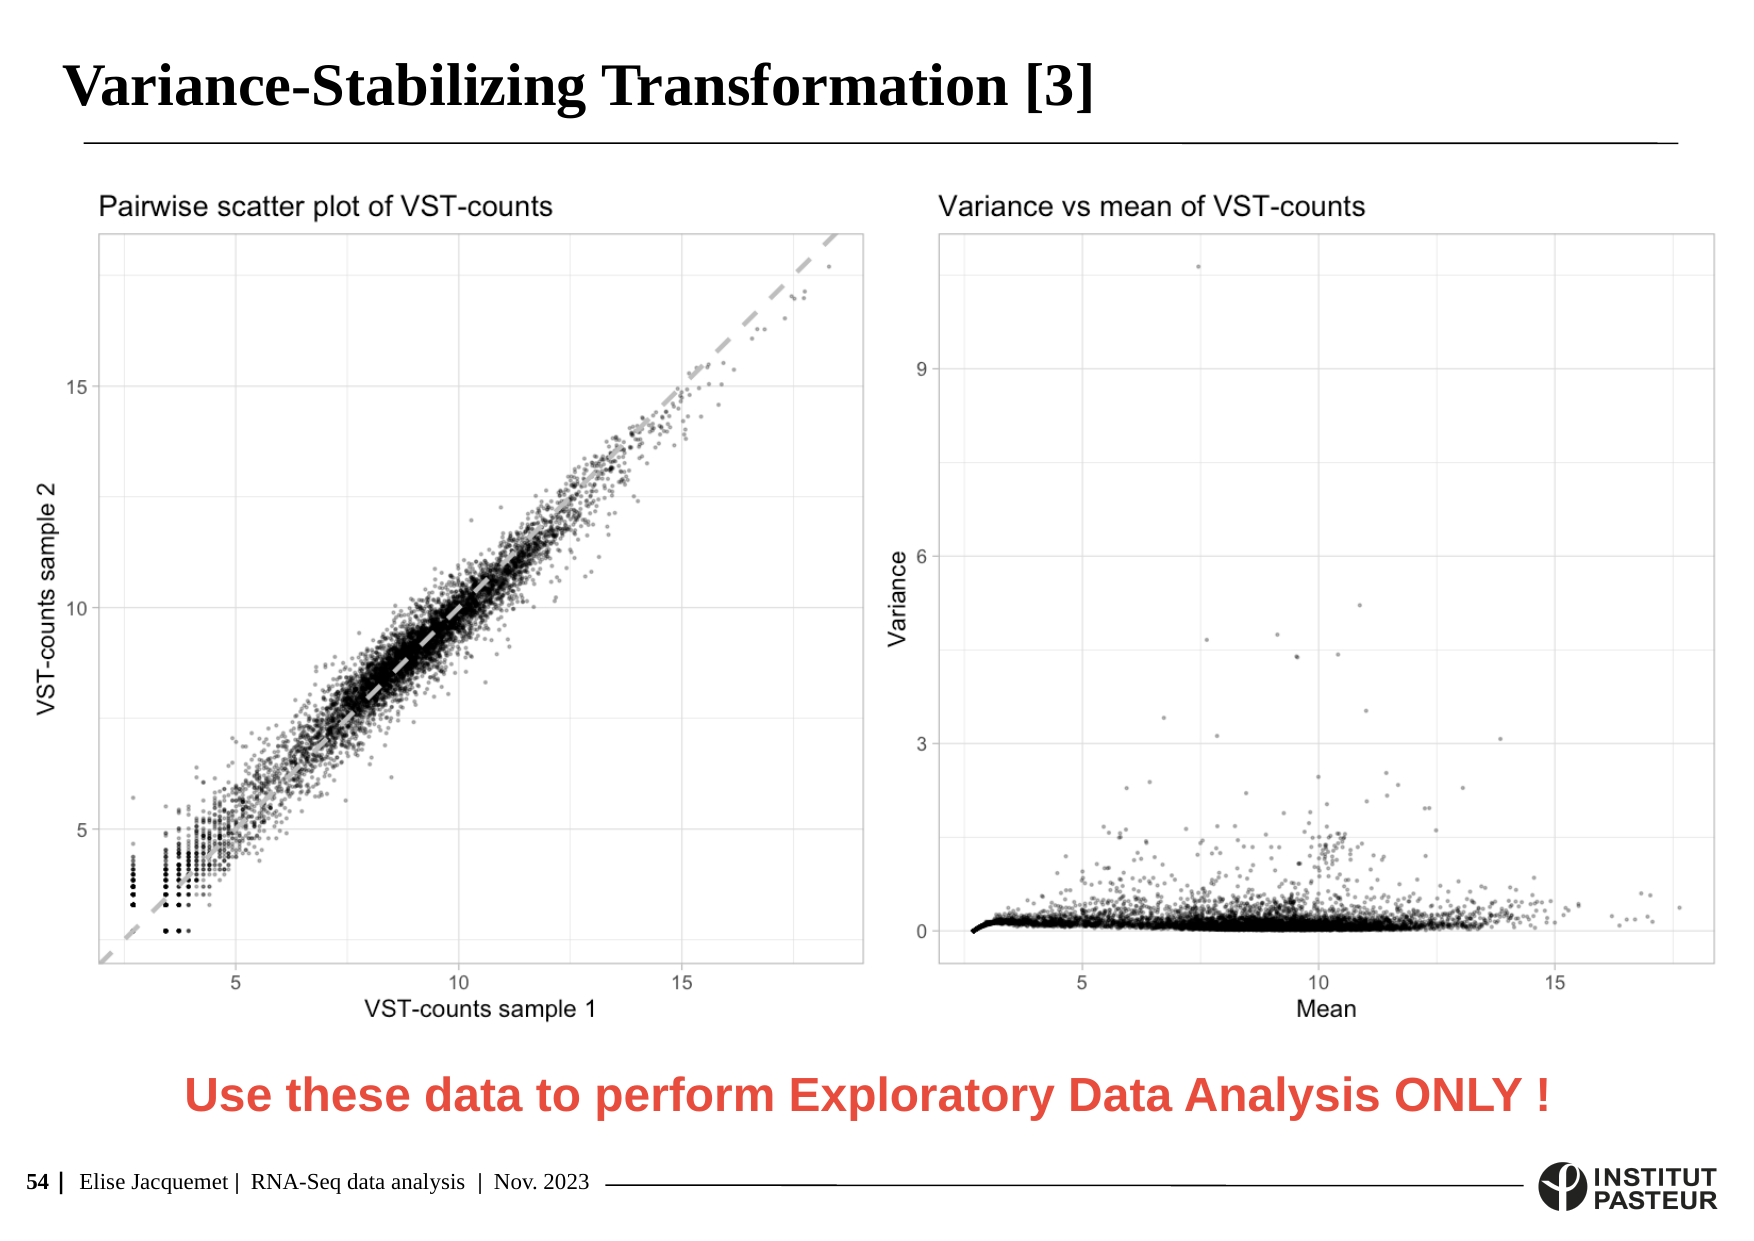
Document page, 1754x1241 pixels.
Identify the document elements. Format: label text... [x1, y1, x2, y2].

text_box Use these data to perform Exploratory Data Analysis ONLY ! [62, 1048, 1676, 1137]
picture [25, 182, 1727, 1034]
text_box Variance-Stabilizing Transformation [3] [62, 2, 1692, 160]
picture [1534, 1155, 1722, 1218]
text_box Use these data to perform Exploratory Data Analysis! [62, 1043, 1692, 1152]
